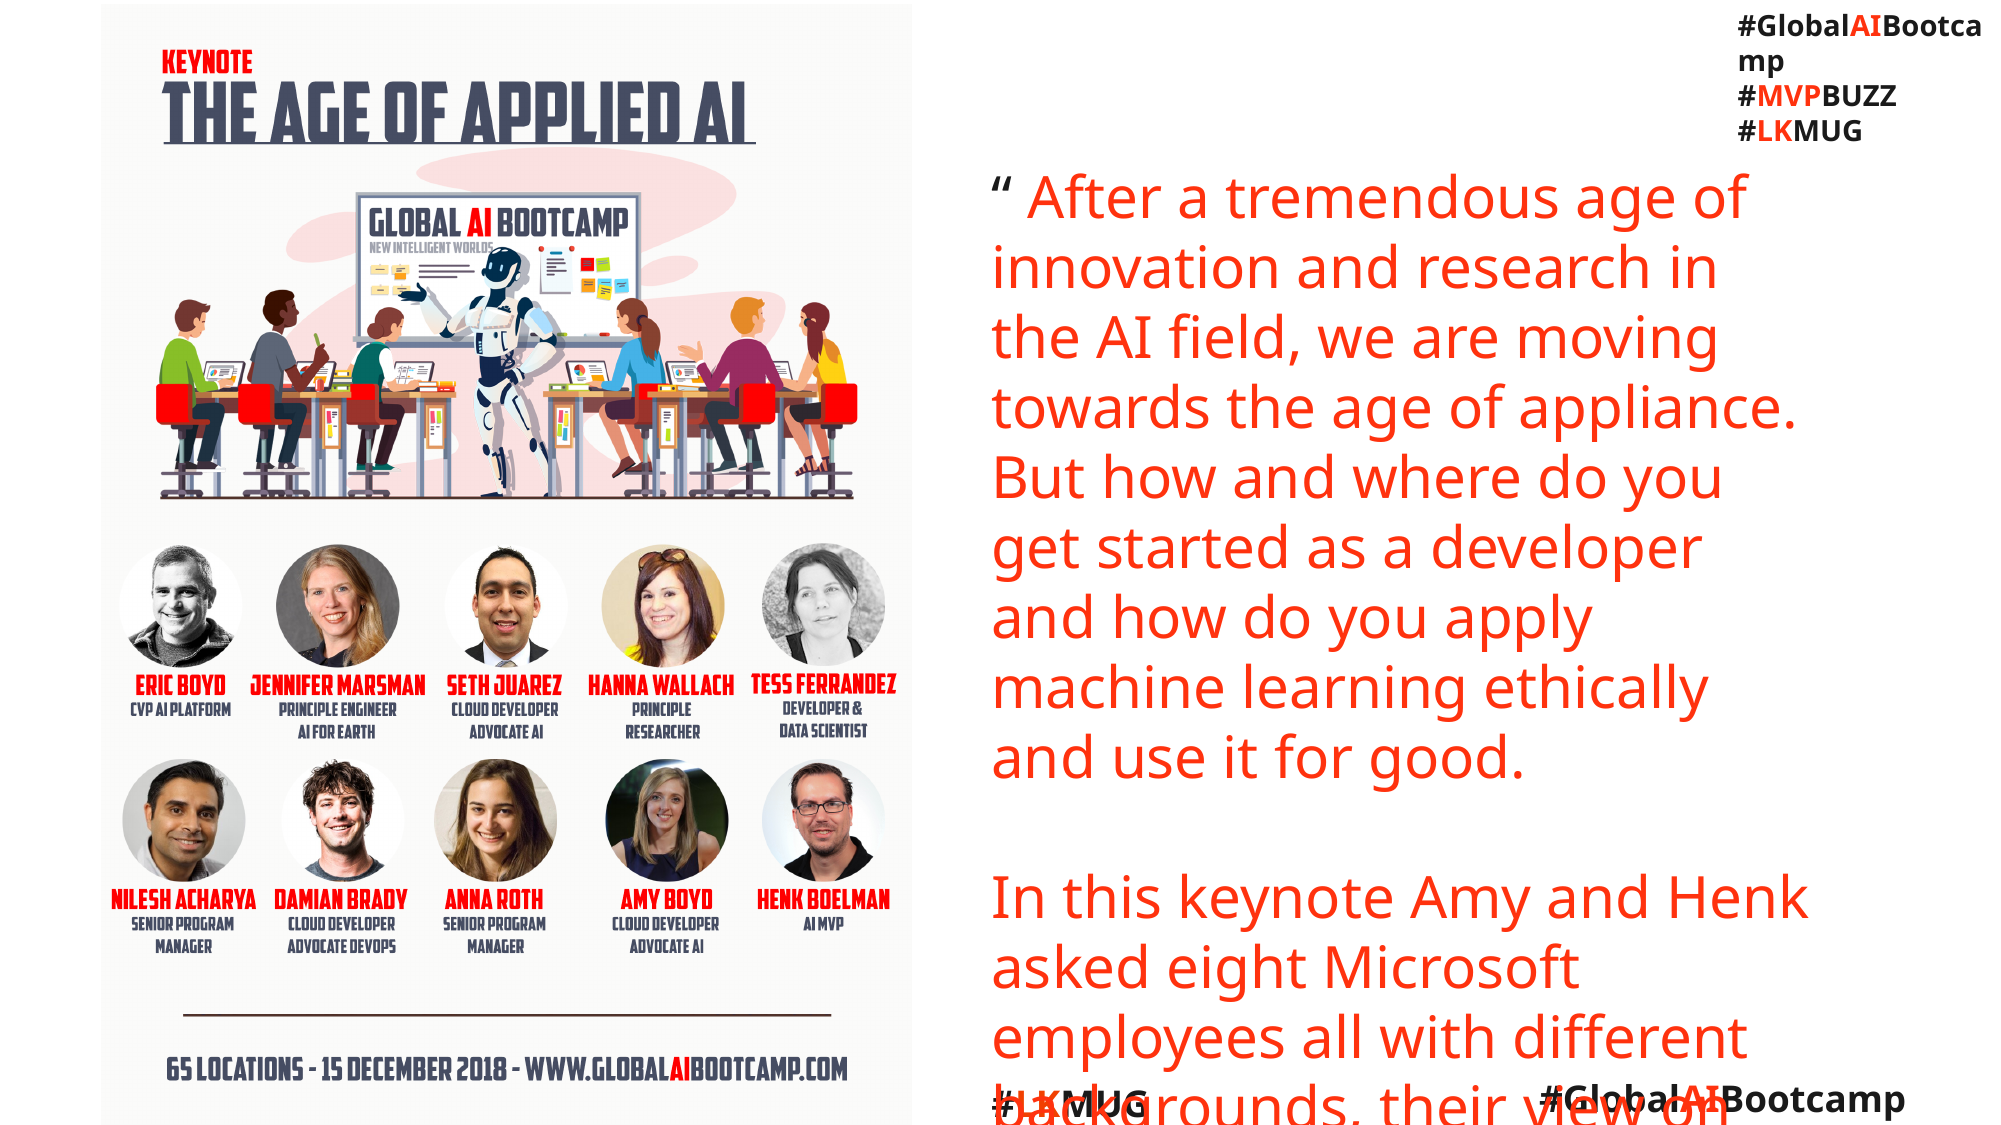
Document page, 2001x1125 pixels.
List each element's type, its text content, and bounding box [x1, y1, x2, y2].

picture [100, 3, 912, 1125]
text_box “ After a tremendous age of innovation and research in the AI field, we are moving towards the age of appliance. But how and where do you get started as a developer and how do you apply machine learning ethically and use it for good. In this keynote Amy and Henk asked eight Microsoft employees all with different backgrounds, their view on the topics: AI for developers, ethics in AI and AI for good. “ [976, 152, 1833, 1125]
text_box #GlobalAIBootcamp #MVPBUZZ #LKMUG [1722, 0, 2000, 155]
